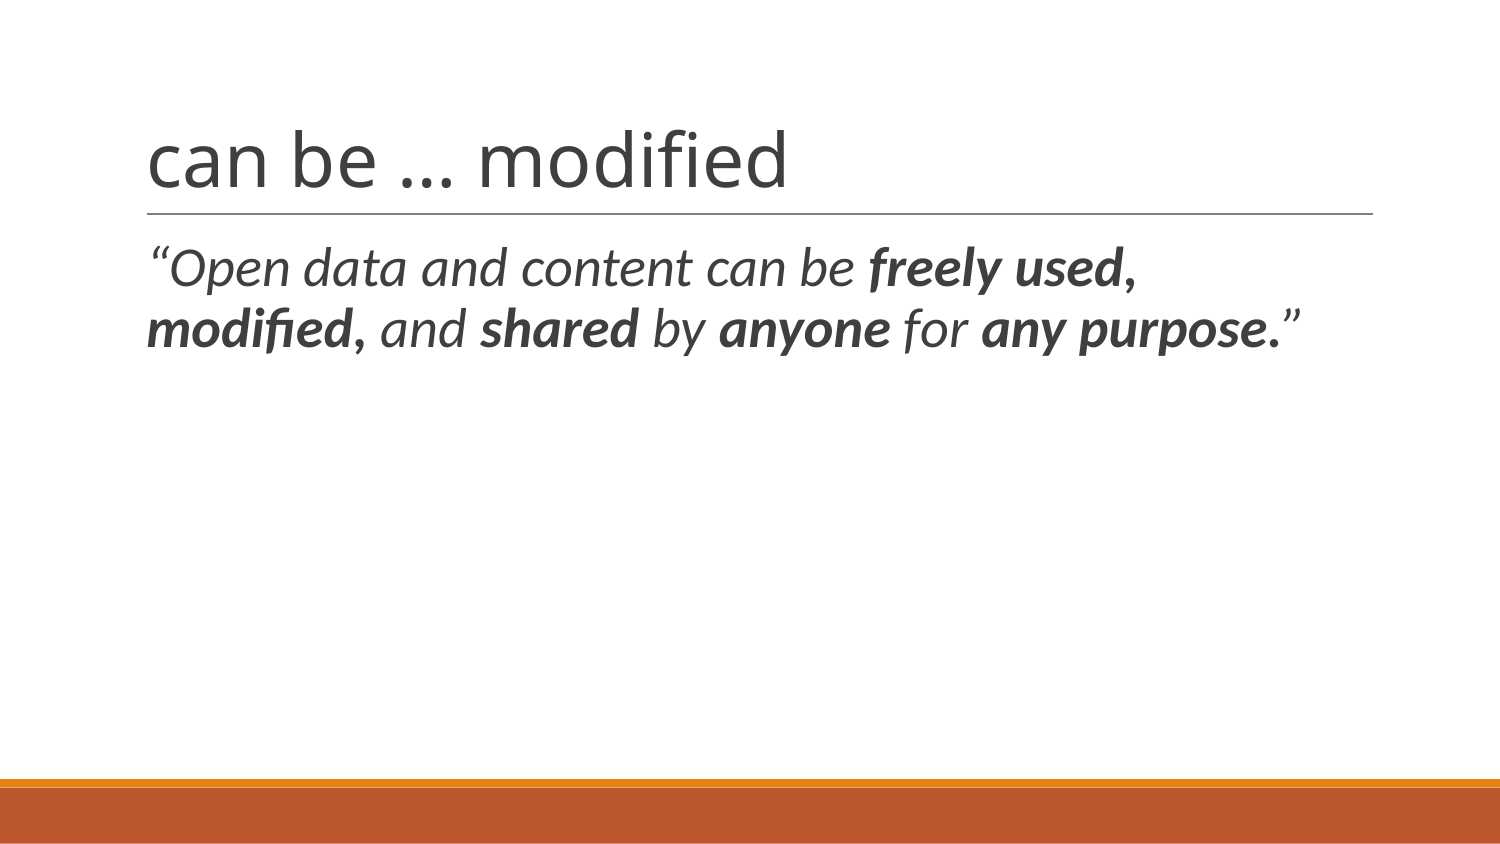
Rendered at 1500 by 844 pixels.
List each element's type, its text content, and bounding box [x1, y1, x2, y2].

title can be … modified [135, 35, 1373, 214]
list “Open data and content can be freely used, modified, and shared by anyone for any purpose.” [135, 227, 1373, 723]
